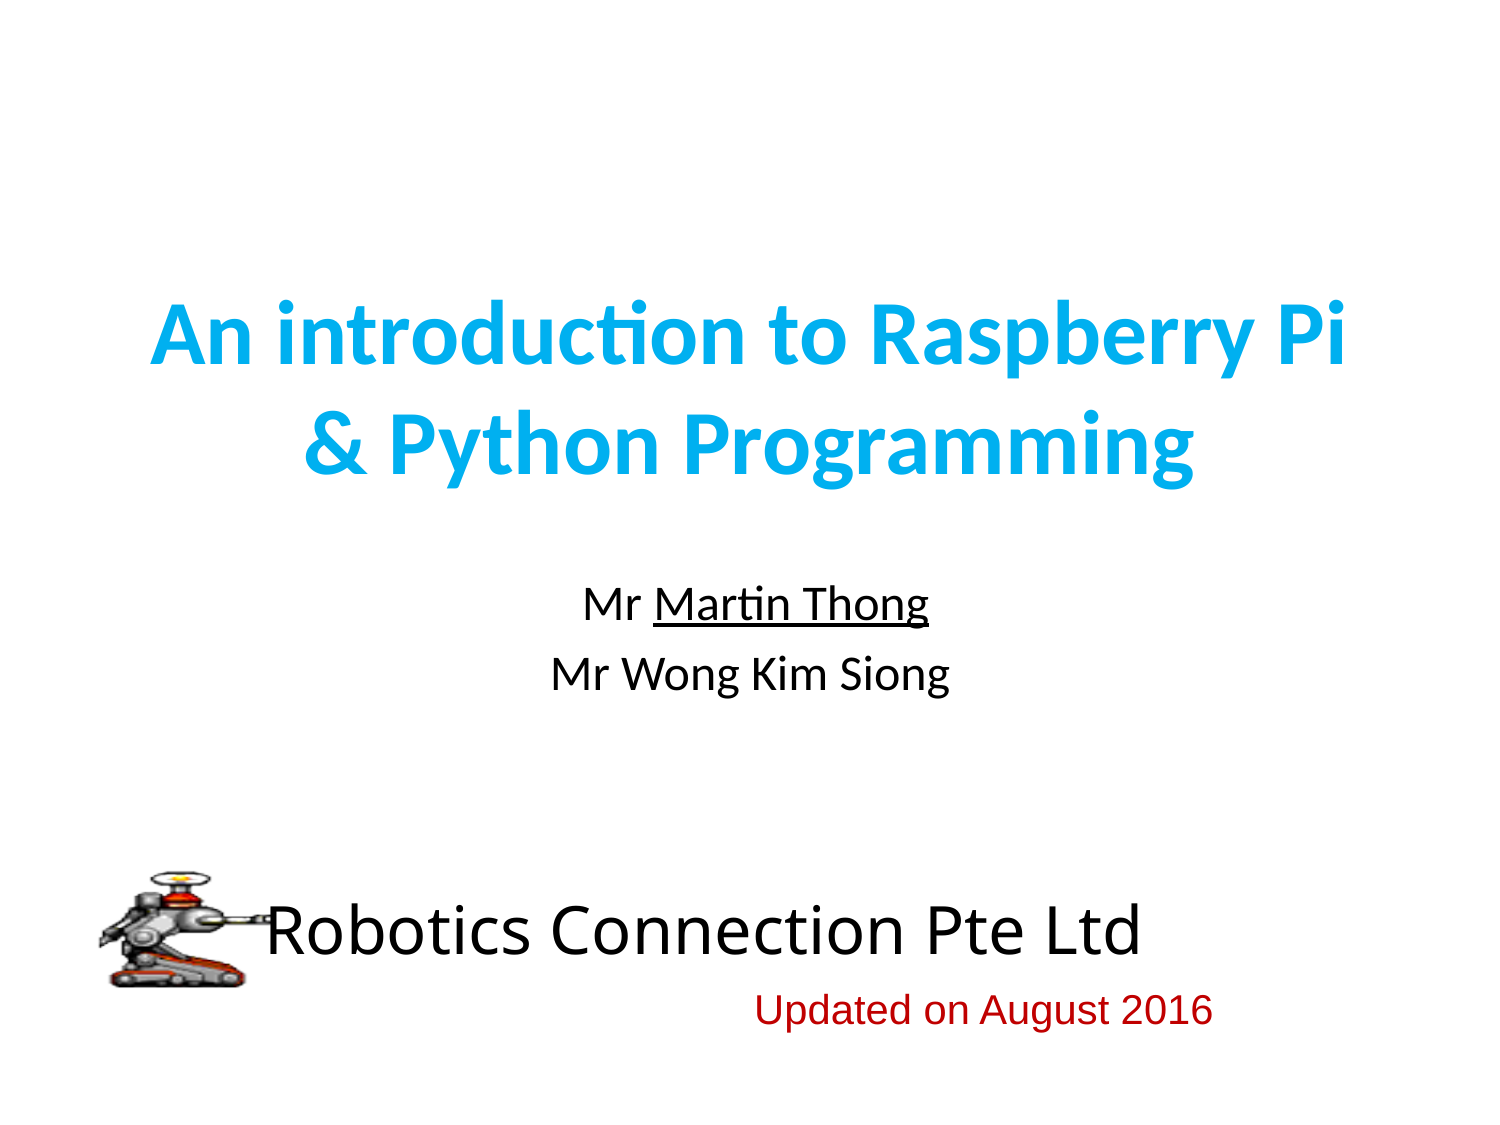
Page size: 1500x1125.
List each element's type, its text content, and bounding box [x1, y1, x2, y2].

text_box Updated on August 2016 [739, 1001, 1229, 1040]
title An introduction to Raspberry Pi & Python Programming [112, 262, 1388, 504]
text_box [87, 862, 1476, 992]
subtitle Mr Martin Thong Mr Wong Kim Siong [225, 562, 1275, 738]
